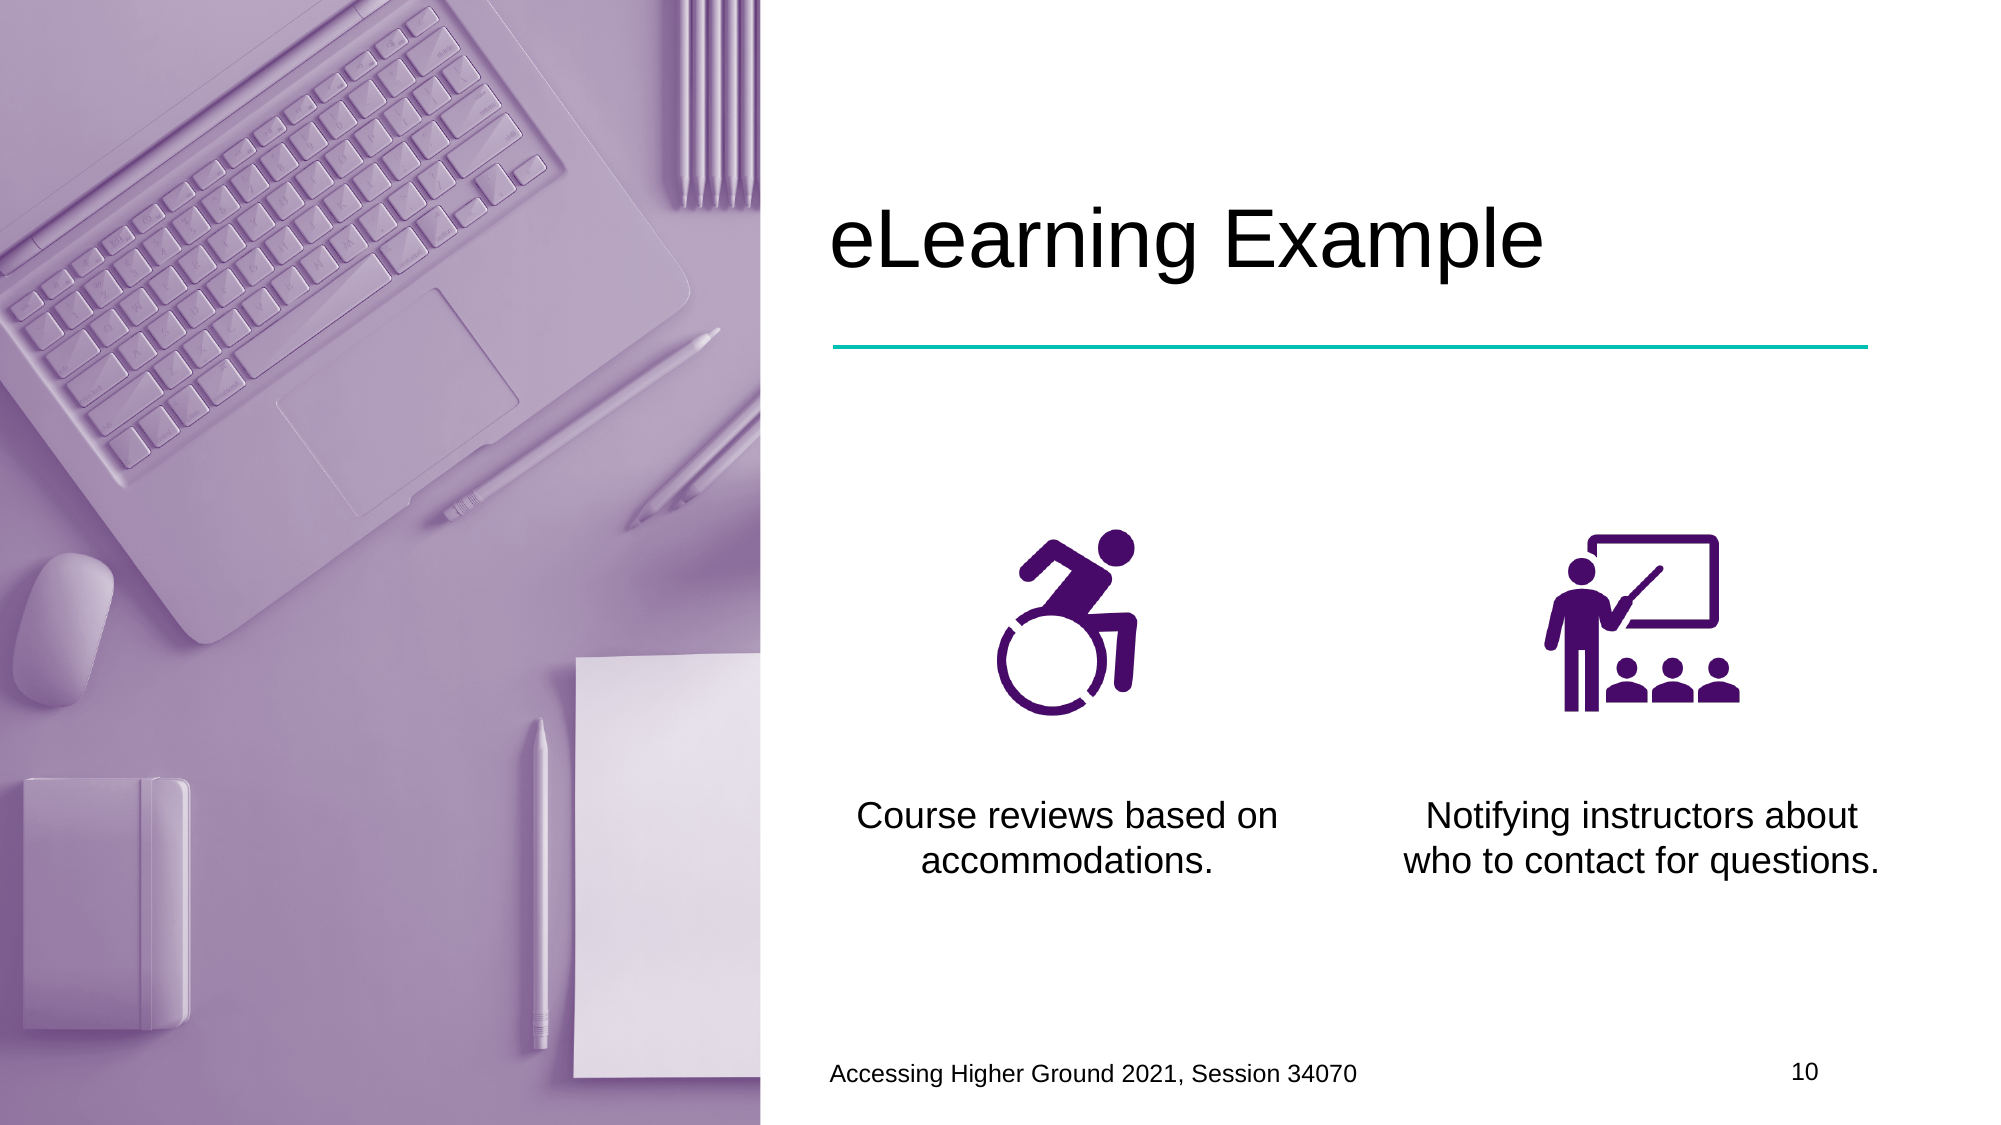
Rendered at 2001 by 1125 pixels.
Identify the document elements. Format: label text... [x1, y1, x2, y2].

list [814, 399, 1895, 1021]
title eLearning Example [814, 103, 1895, 379]
picture [0, 0, 761, 1125]
slide_number 10 [1667, 1042, 1863, 1103]
footer Accessing Higher Ground 2021, Session 34070 [814, 1042, 1494, 1103]
